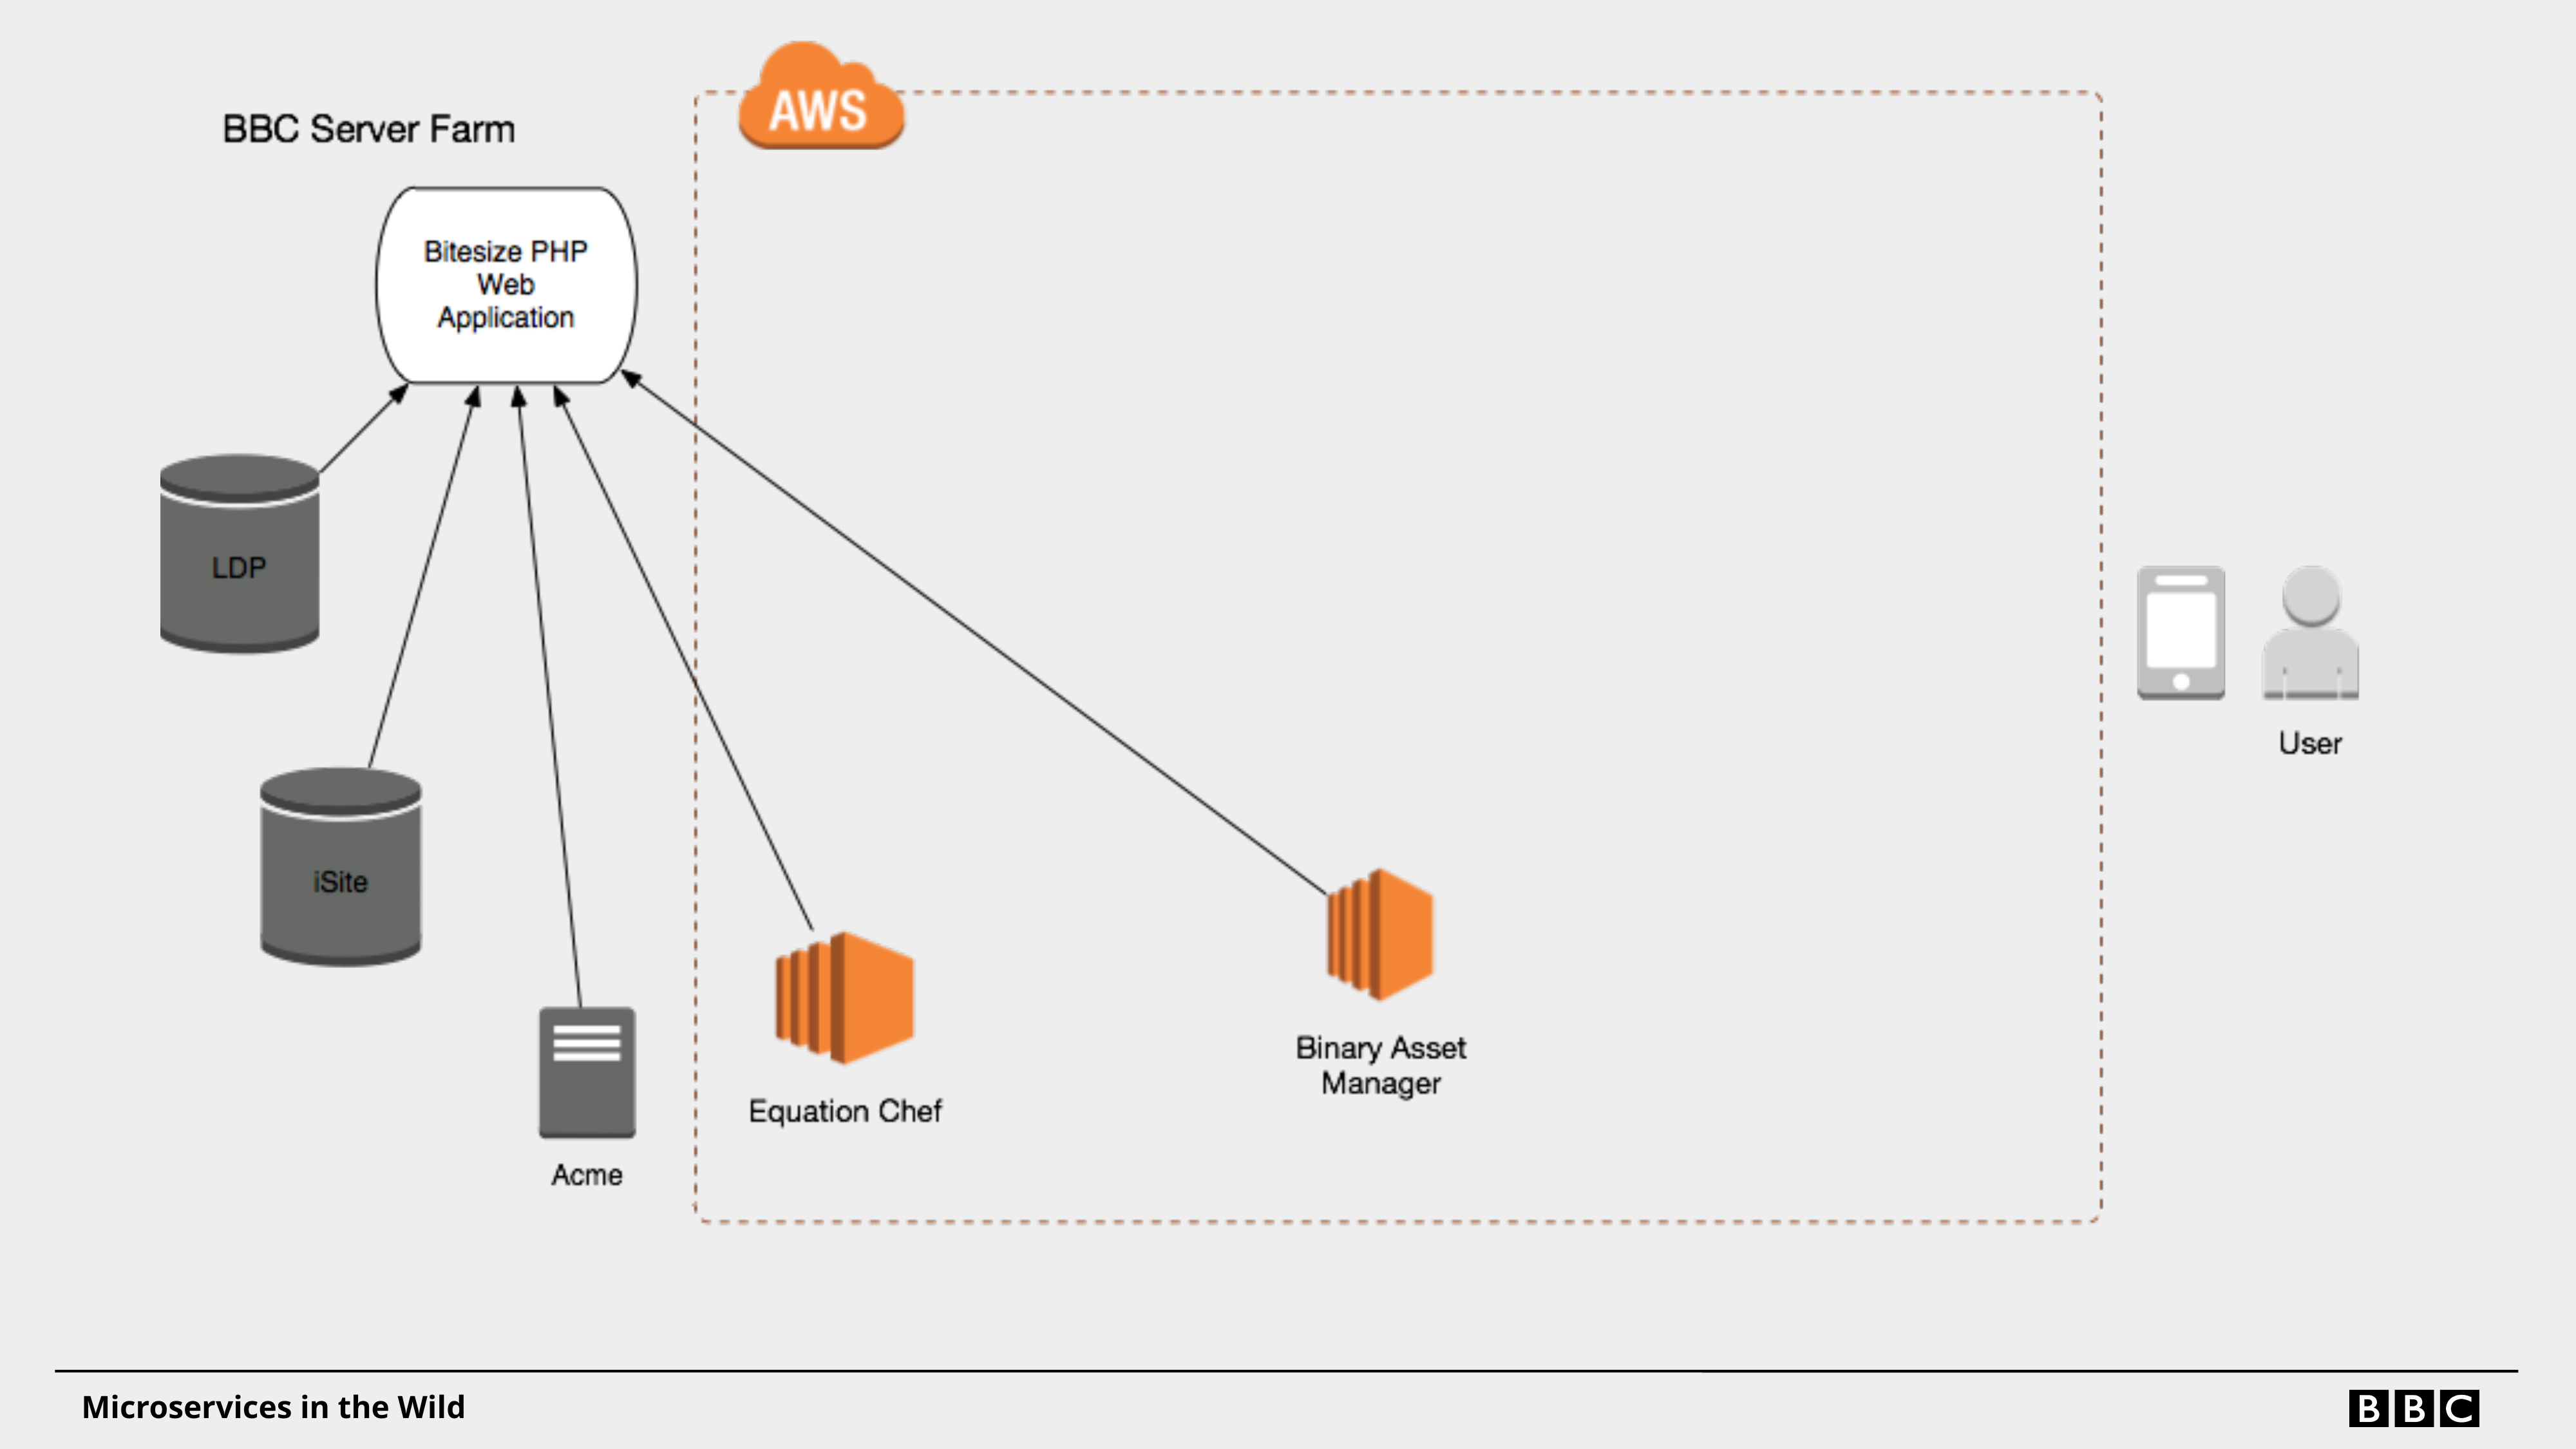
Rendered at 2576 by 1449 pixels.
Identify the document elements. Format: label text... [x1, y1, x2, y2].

text_box Microservices in the Wild [73, 1379, 1368, 1433]
picture [160, 40, 2362, 1229]
picture [2349, 1389, 2479, 1427]
